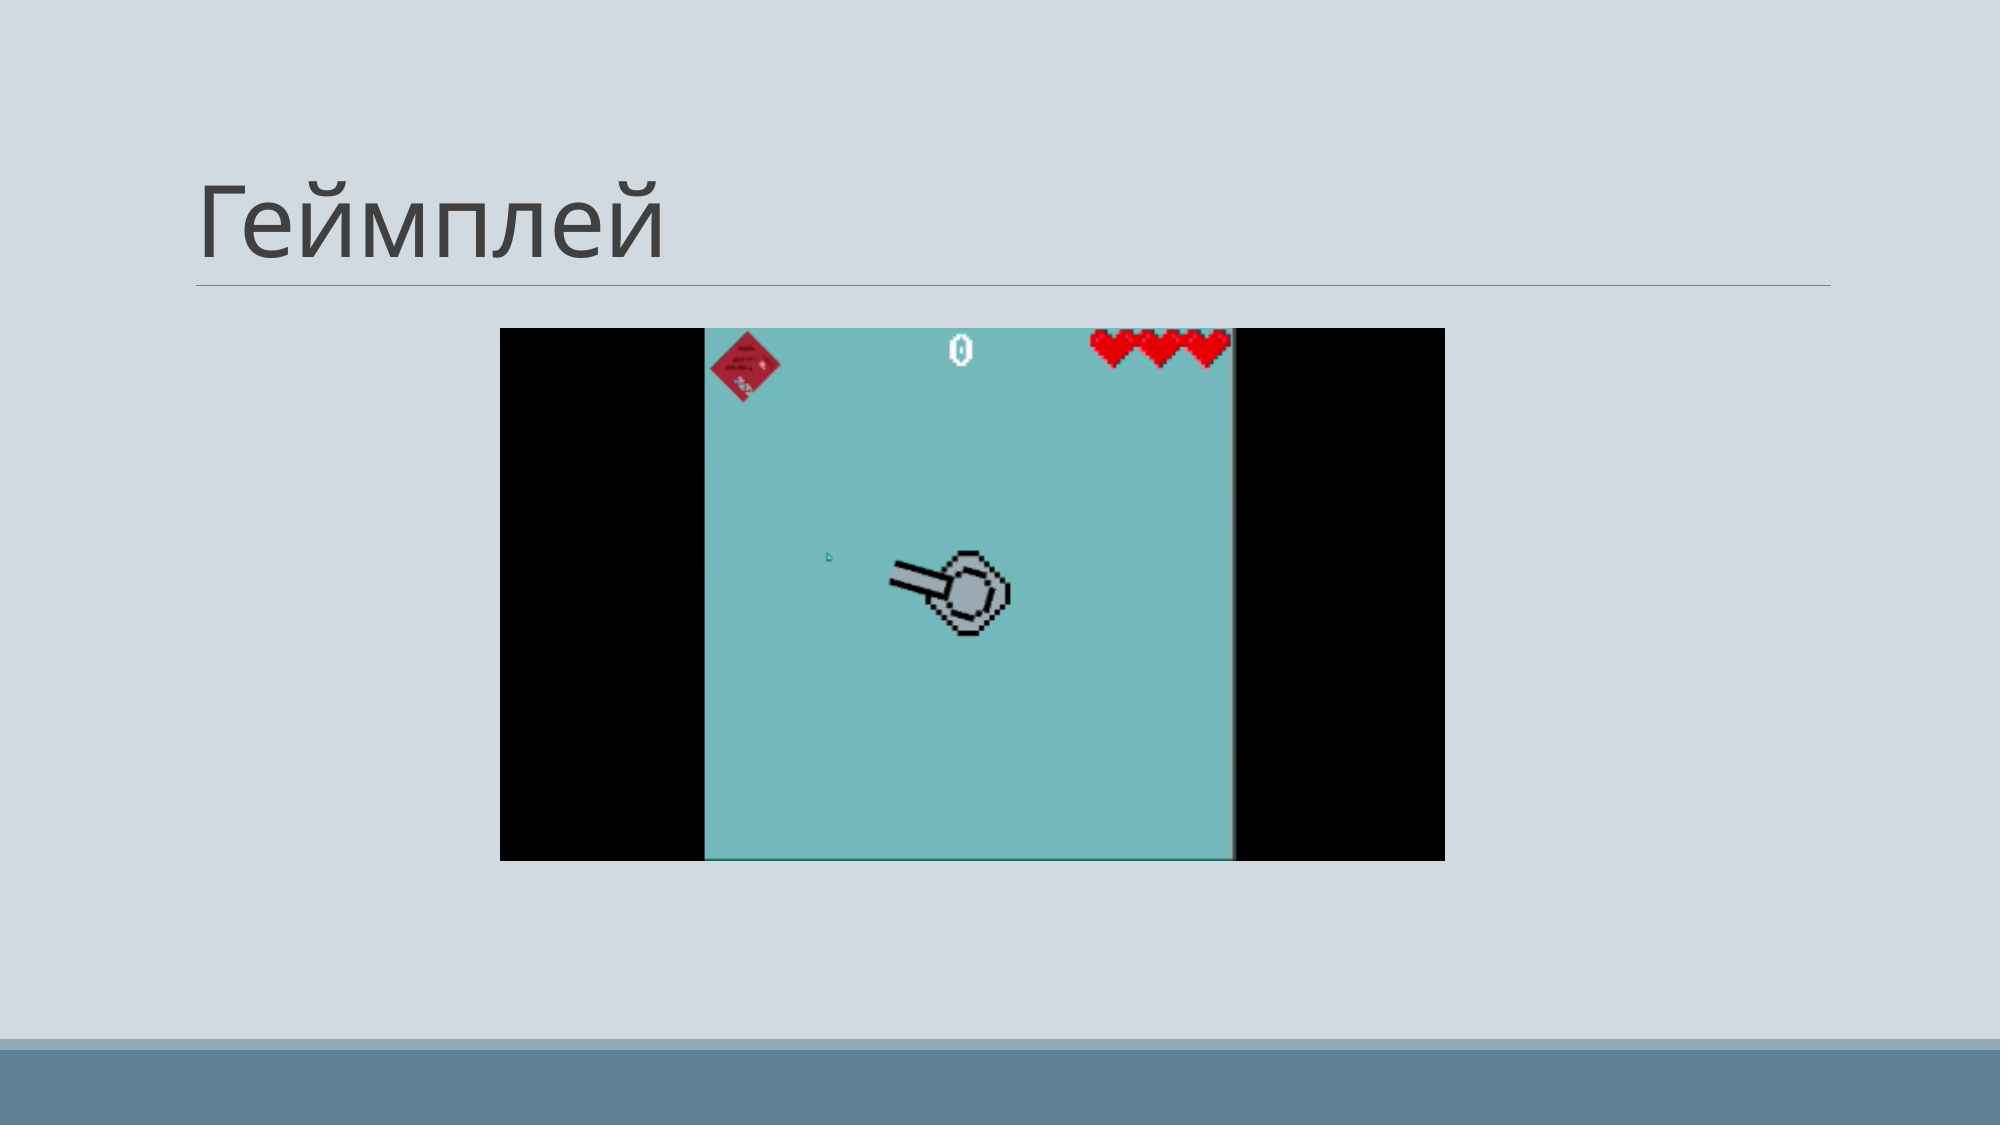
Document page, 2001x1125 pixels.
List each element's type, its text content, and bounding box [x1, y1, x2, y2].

title Геймплей [180, 47, 1830, 285]
picture [499, 328, 1446, 861]
